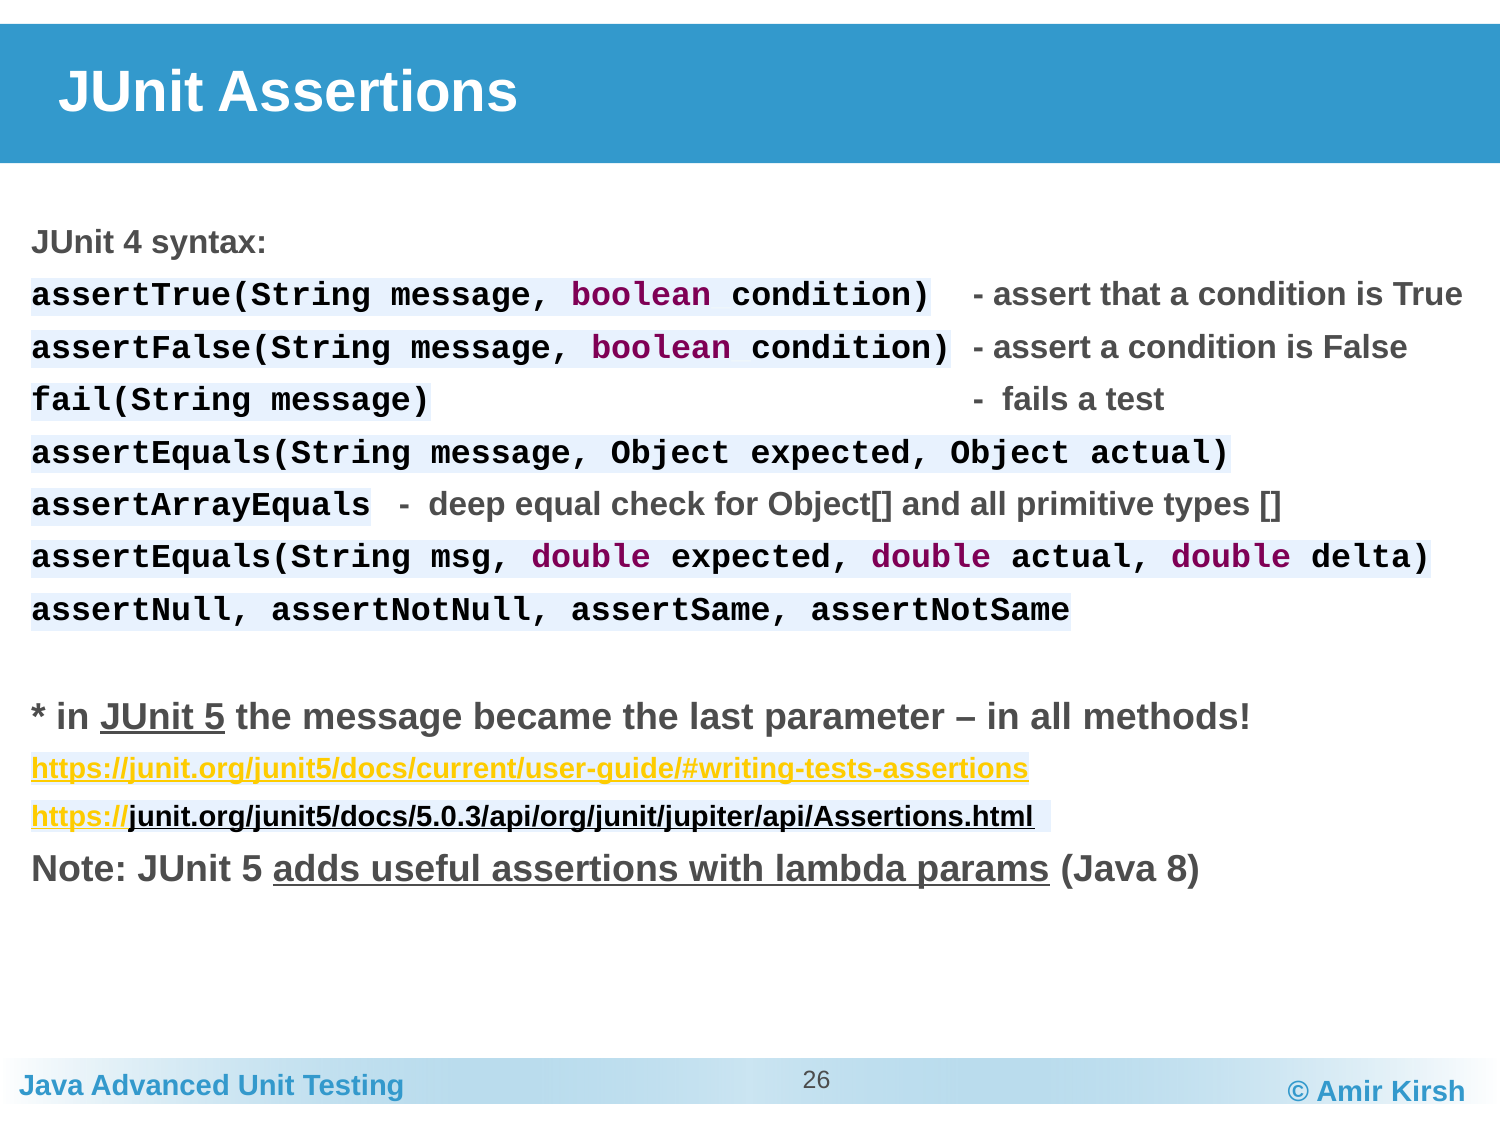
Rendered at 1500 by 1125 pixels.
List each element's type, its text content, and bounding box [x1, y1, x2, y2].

slide_number 26 [737, 1065, 897, 1113]
title JUnit Assertions [0, 23, 1500, 164]
text_box JUnit 4 syntax: assertTrue(String message, boolean_condition) - assert that a condition is True assertFalse(String message, boolean_condition) - assert a condition is False fail(String message) - fails a test assertEquals(String message, Object expected, Object actual) assertArrayEquals - deep equal check for Object[] and all primitive types [] assertEquals(String msg, double expected, double actual, double delta) assertNull, assertNotNull, assertSame, assertNotSame * in JUnit 5 the message became the last parameter – in all methods! https://junit.org/junit5/docs/current/user-guide/#writing-tests-assertions https://junit.org/junit5/docs/5.0.3/api/org/junit/jupiter/api/Assertions.html Note: JUnit 5 adds useful assertions with lambda params (Java 8) [31, 219, 1469, 890]
